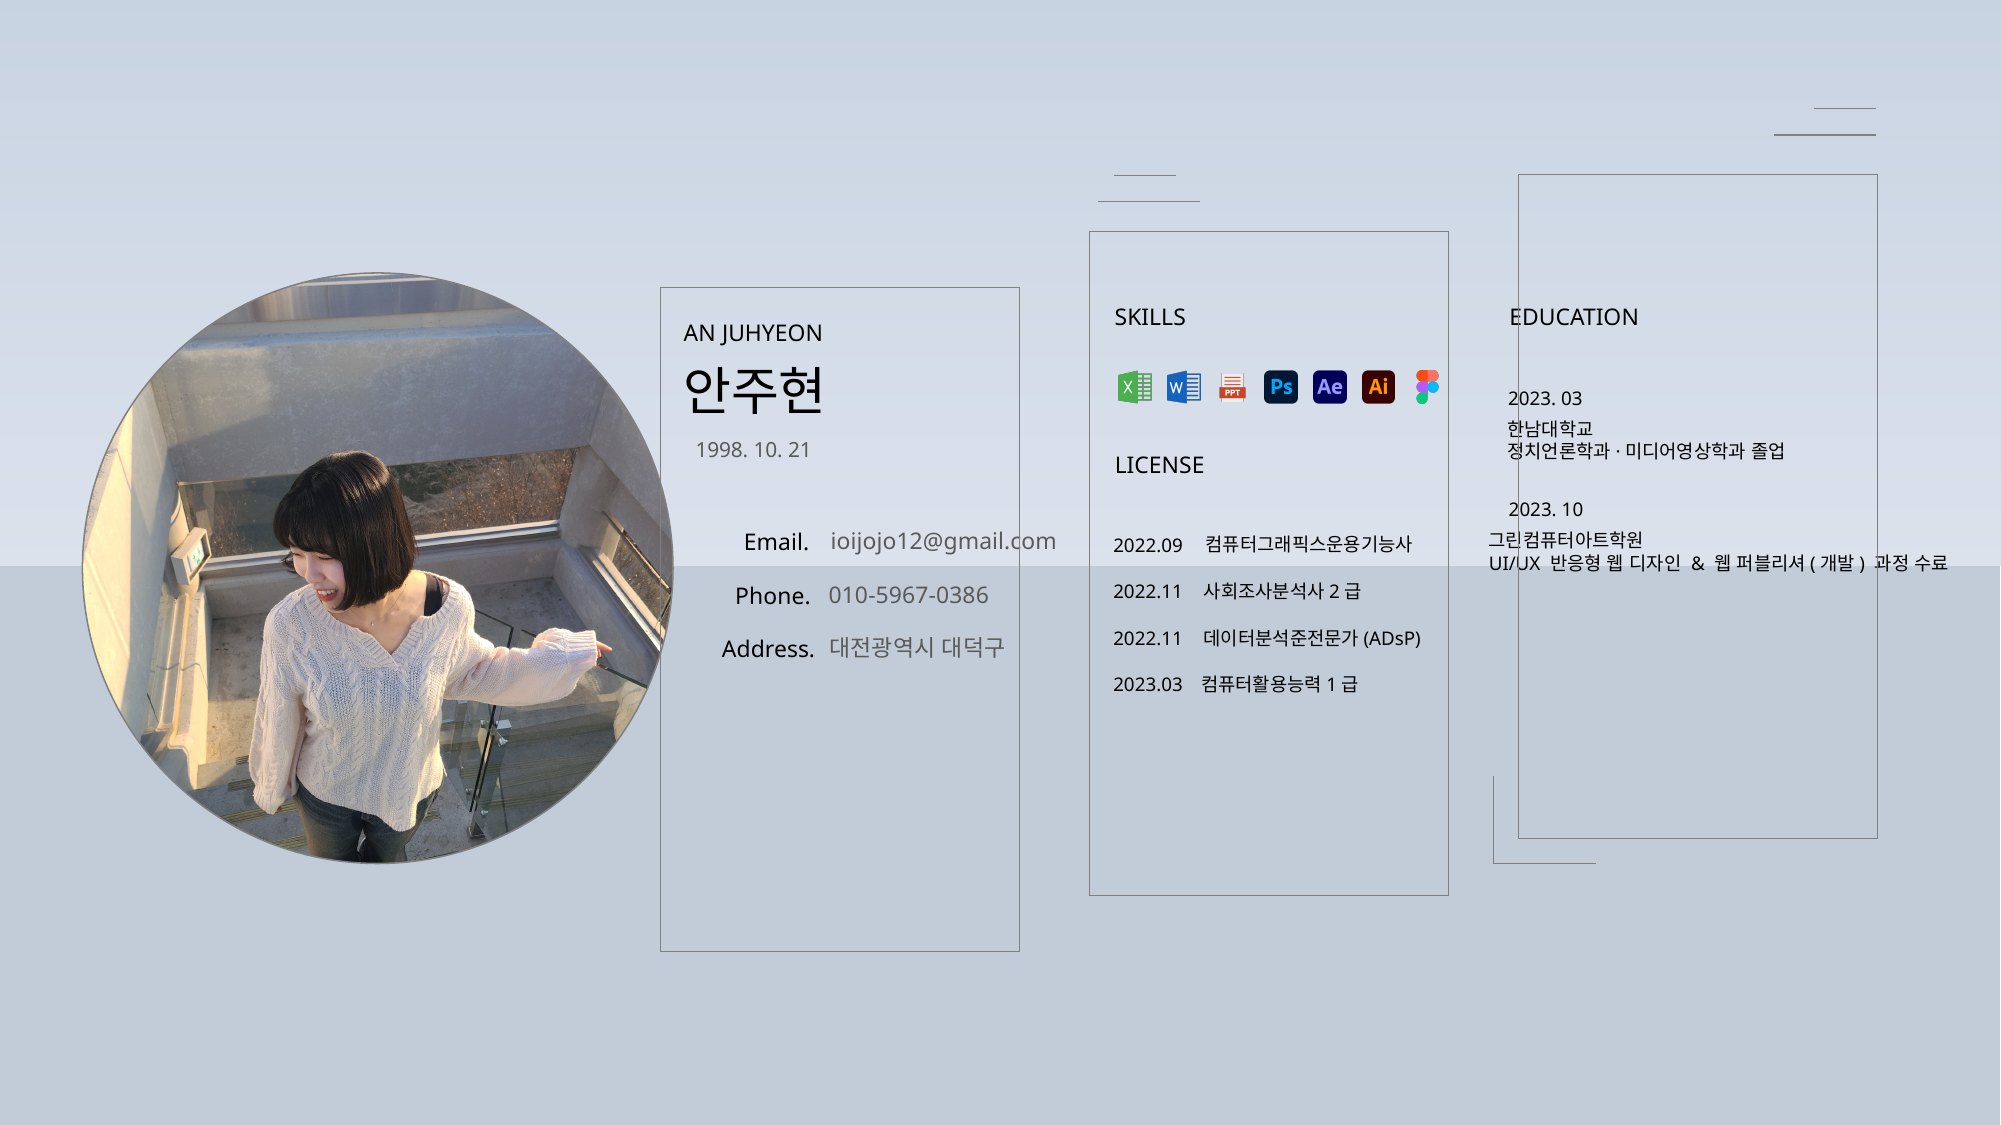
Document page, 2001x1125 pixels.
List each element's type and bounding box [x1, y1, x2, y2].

text_box [1518, 173, 1879, 295]
text_box [81, 271, 659, 865]
text_box [1493, 776, 1597, 864]
text_box [1518, 582, 1879, 839]
text_box [659, 286, 1021, 953]
text_box [1088, 231, 1449, 897]
text_box [0, 566, 2000, 1125]
text_box [0, 0, 2000, 566]
text_box [667, 311, 1074, 671]
text_box [1493, 295, 1944, 582]
text_box [1098, 443, 1435, 704]
text_box [1097, 295, 1444, 404]
